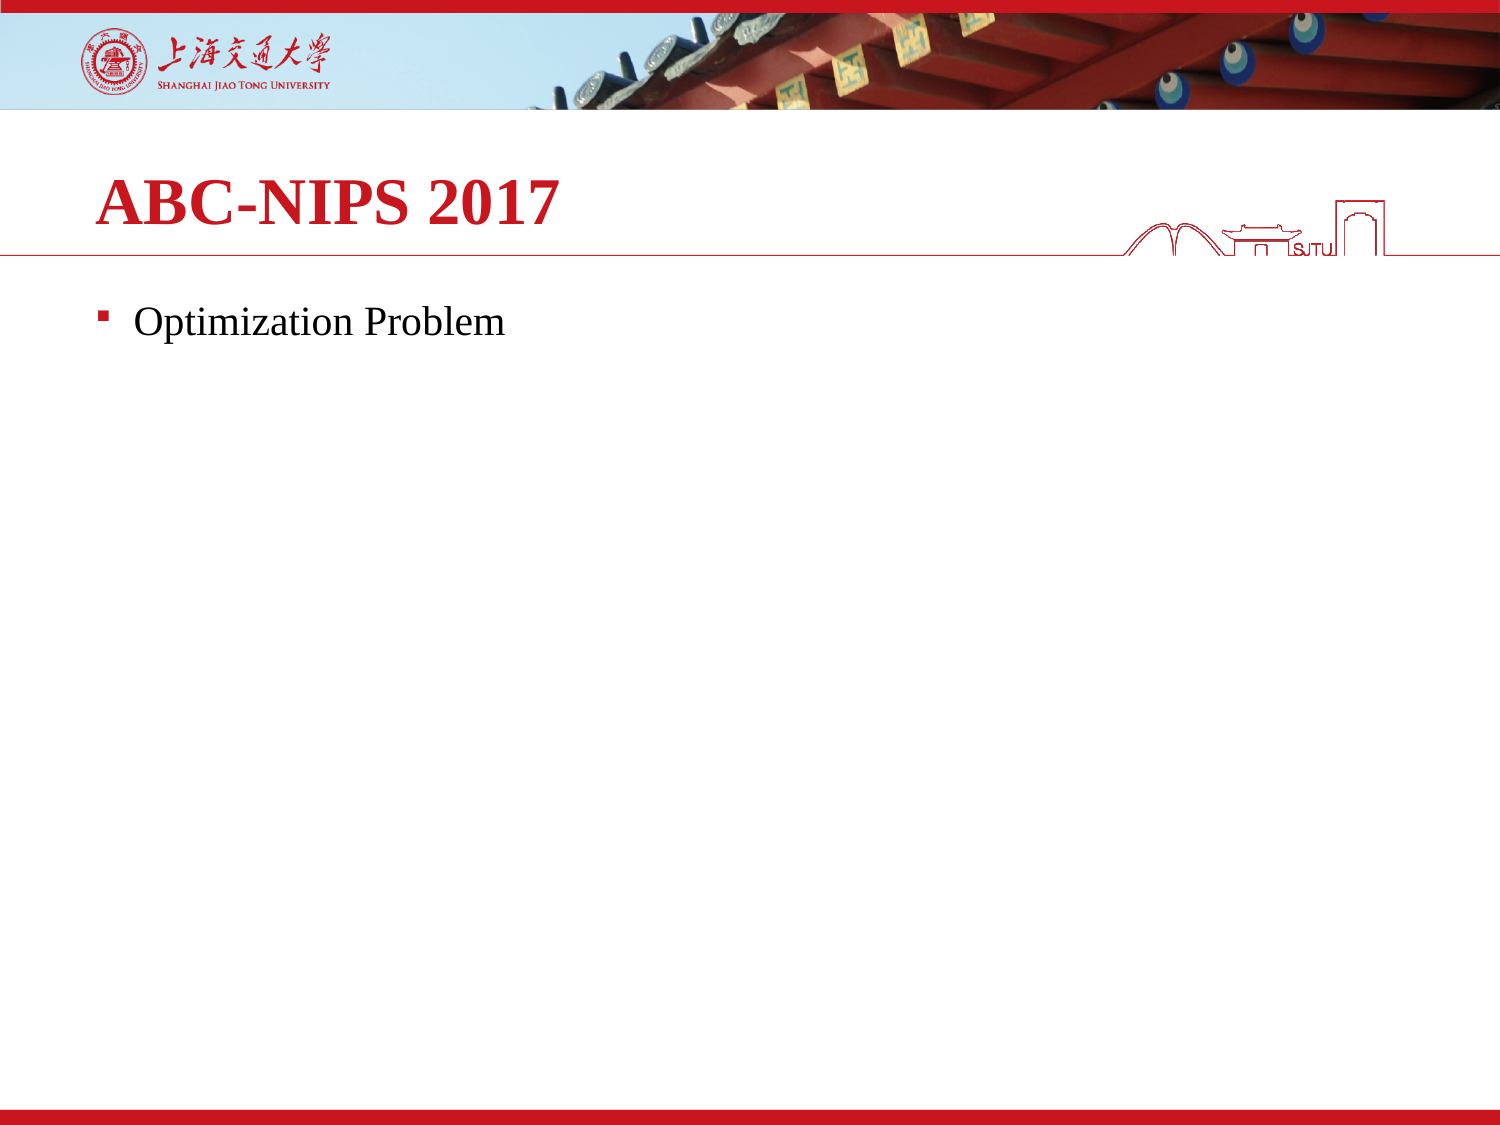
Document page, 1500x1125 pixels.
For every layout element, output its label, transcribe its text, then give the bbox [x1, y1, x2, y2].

picture [0, 0, 1500, 110]
picture [0, 200, 1500, 256]
title ABC-NIPS 2017 [81, 159, 1455, 254]
